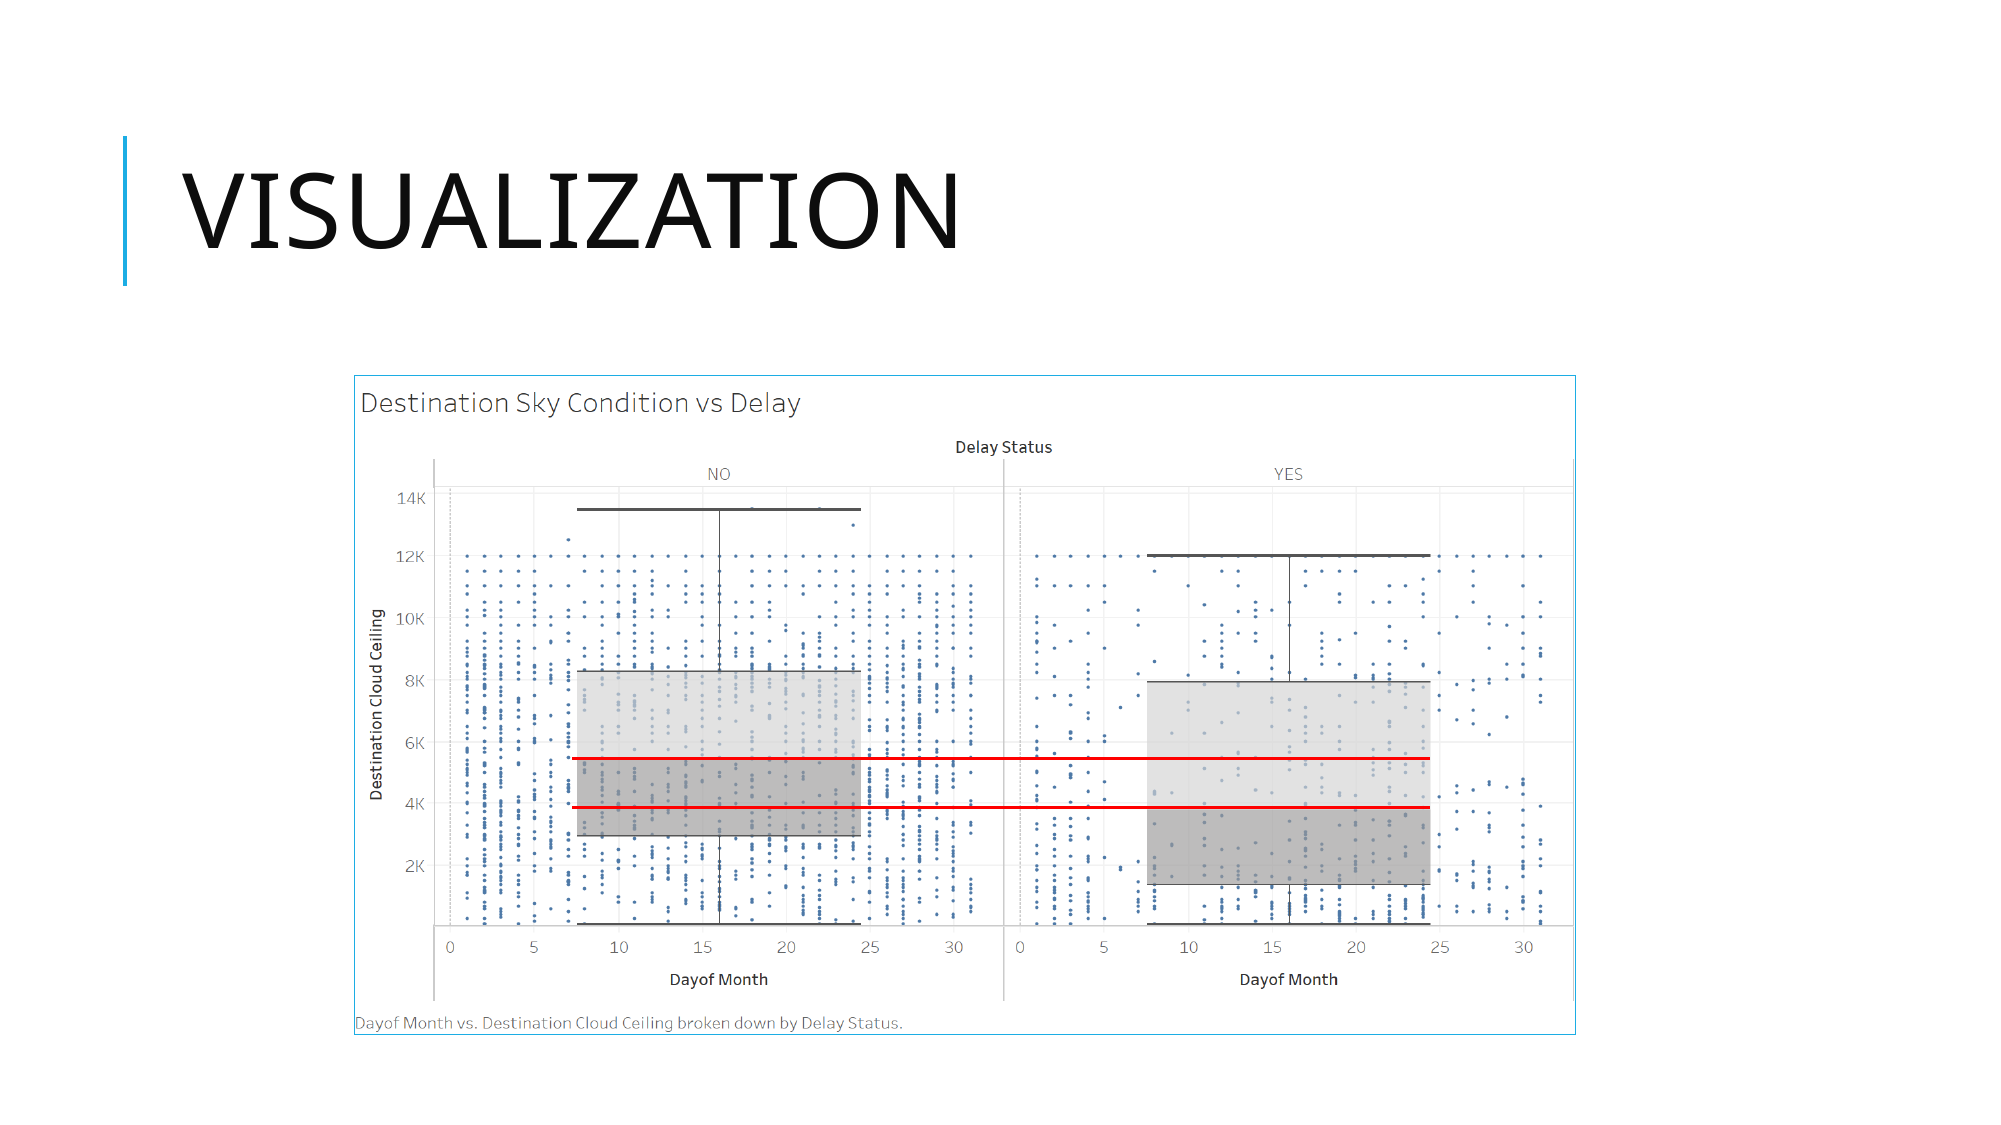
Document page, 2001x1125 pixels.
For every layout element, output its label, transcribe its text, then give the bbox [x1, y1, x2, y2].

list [354, 374, 1576, 1036]
title Visualization [168, 96, 1763, 342]
